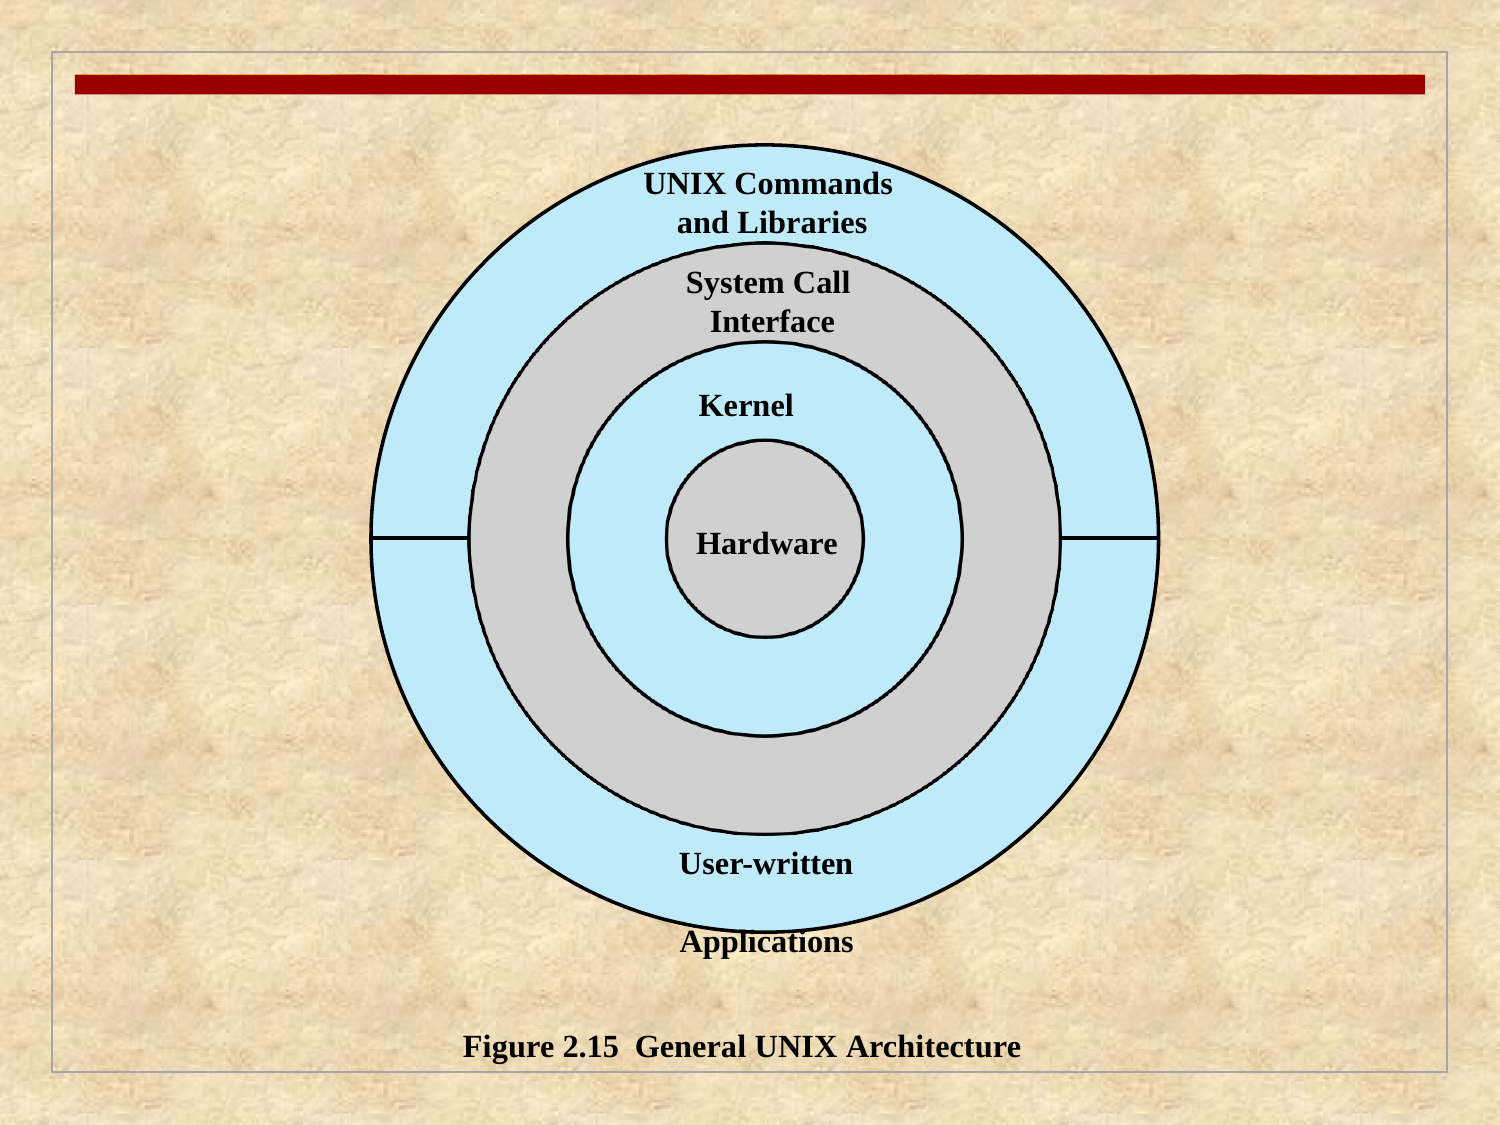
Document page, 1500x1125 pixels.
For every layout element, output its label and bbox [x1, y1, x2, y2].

text_box [0, 0, 1500, 1125]
text_box [51, 51, 1449, 1074]
